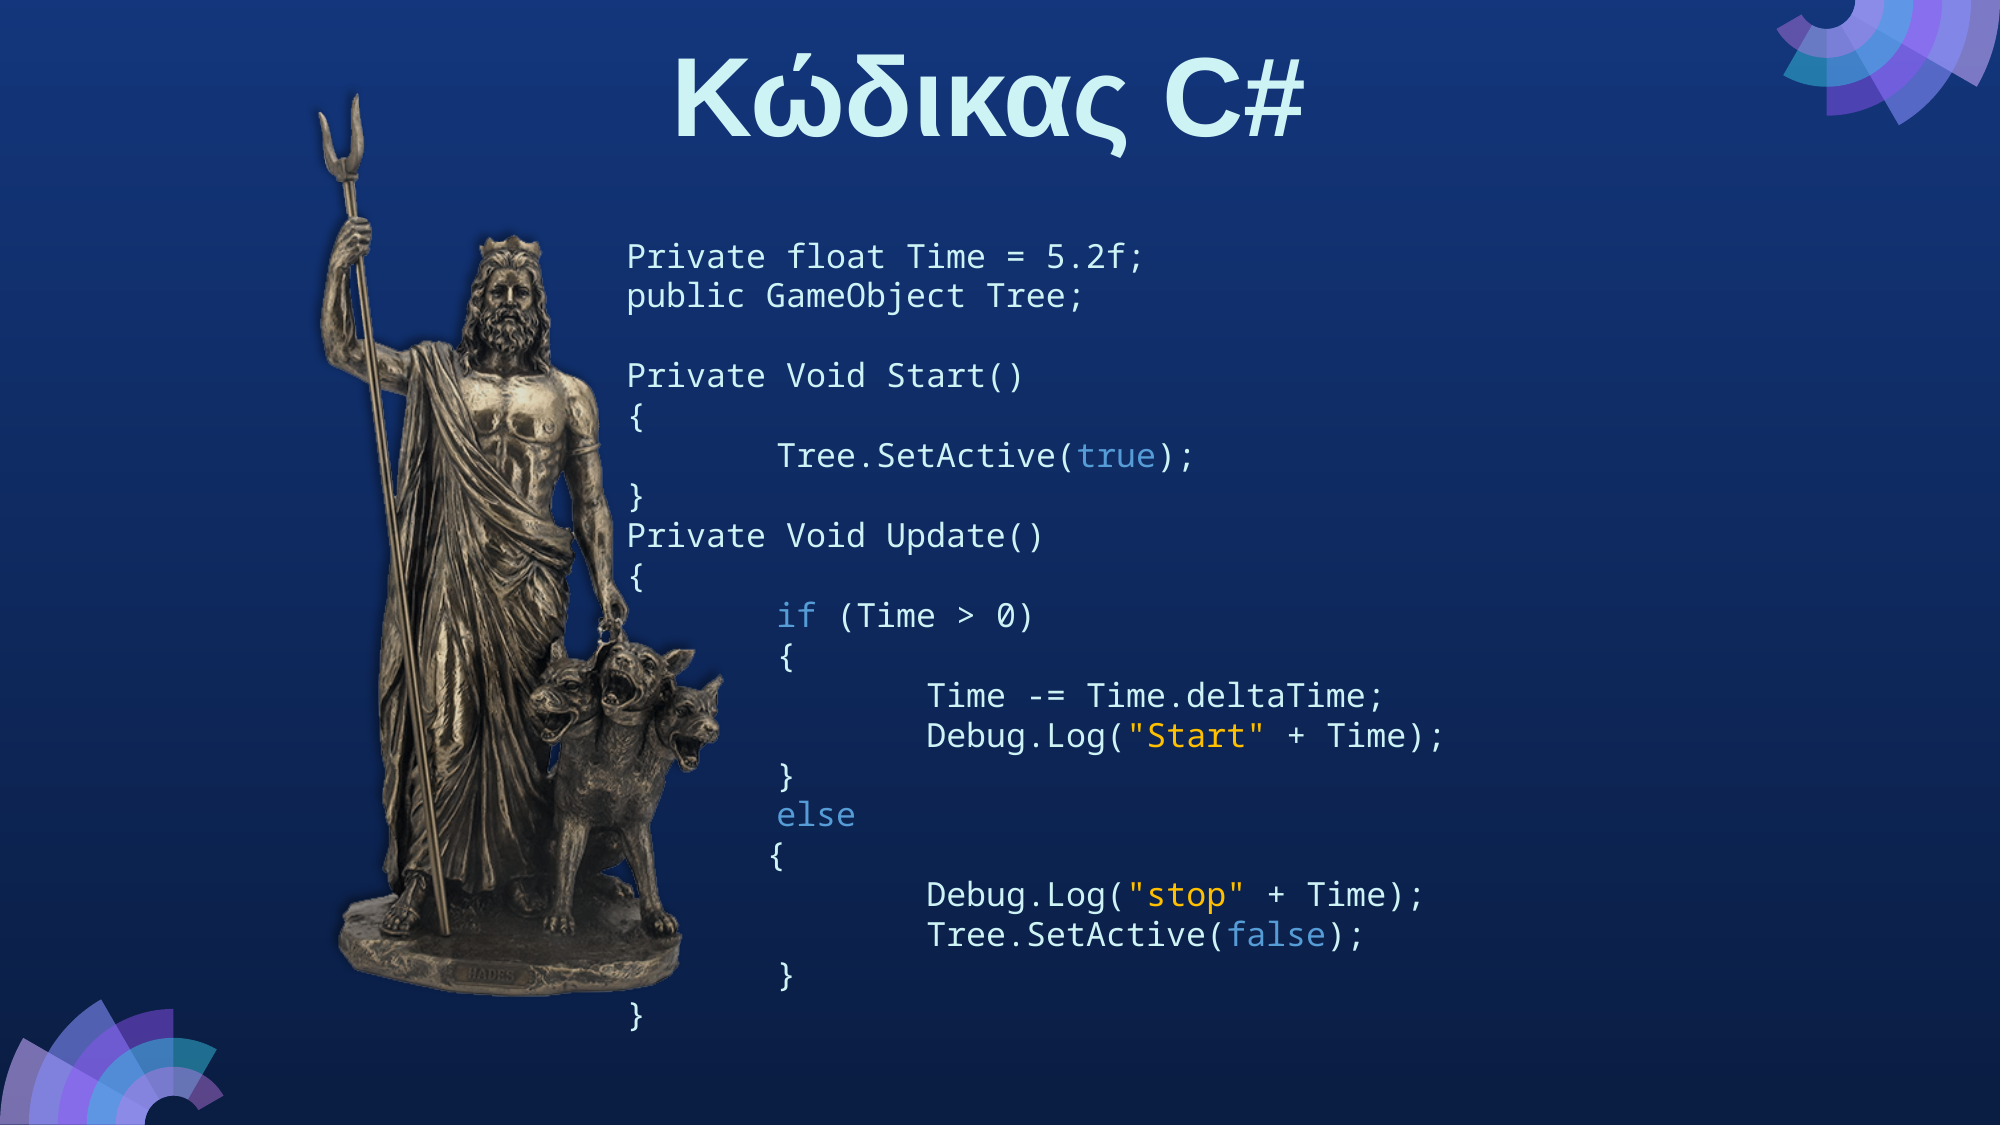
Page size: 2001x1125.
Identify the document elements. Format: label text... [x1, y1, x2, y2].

text_box Κώδικας C# [651, 0, 1349, 184]
text_box Private float Time = 5.2f; public GameObject Tree; Private Void Start() { Tree.SetActive(true); } Private Void Update() { if (Time > 0) { Time -= Time.deltaTime; Debug.Log("Start" + Time); } else { Debug.Log("stop" + Time); Tree.SetActive(false); } } [606, 204, 1493, 1064]
picture [317, 91, 724, 998]
